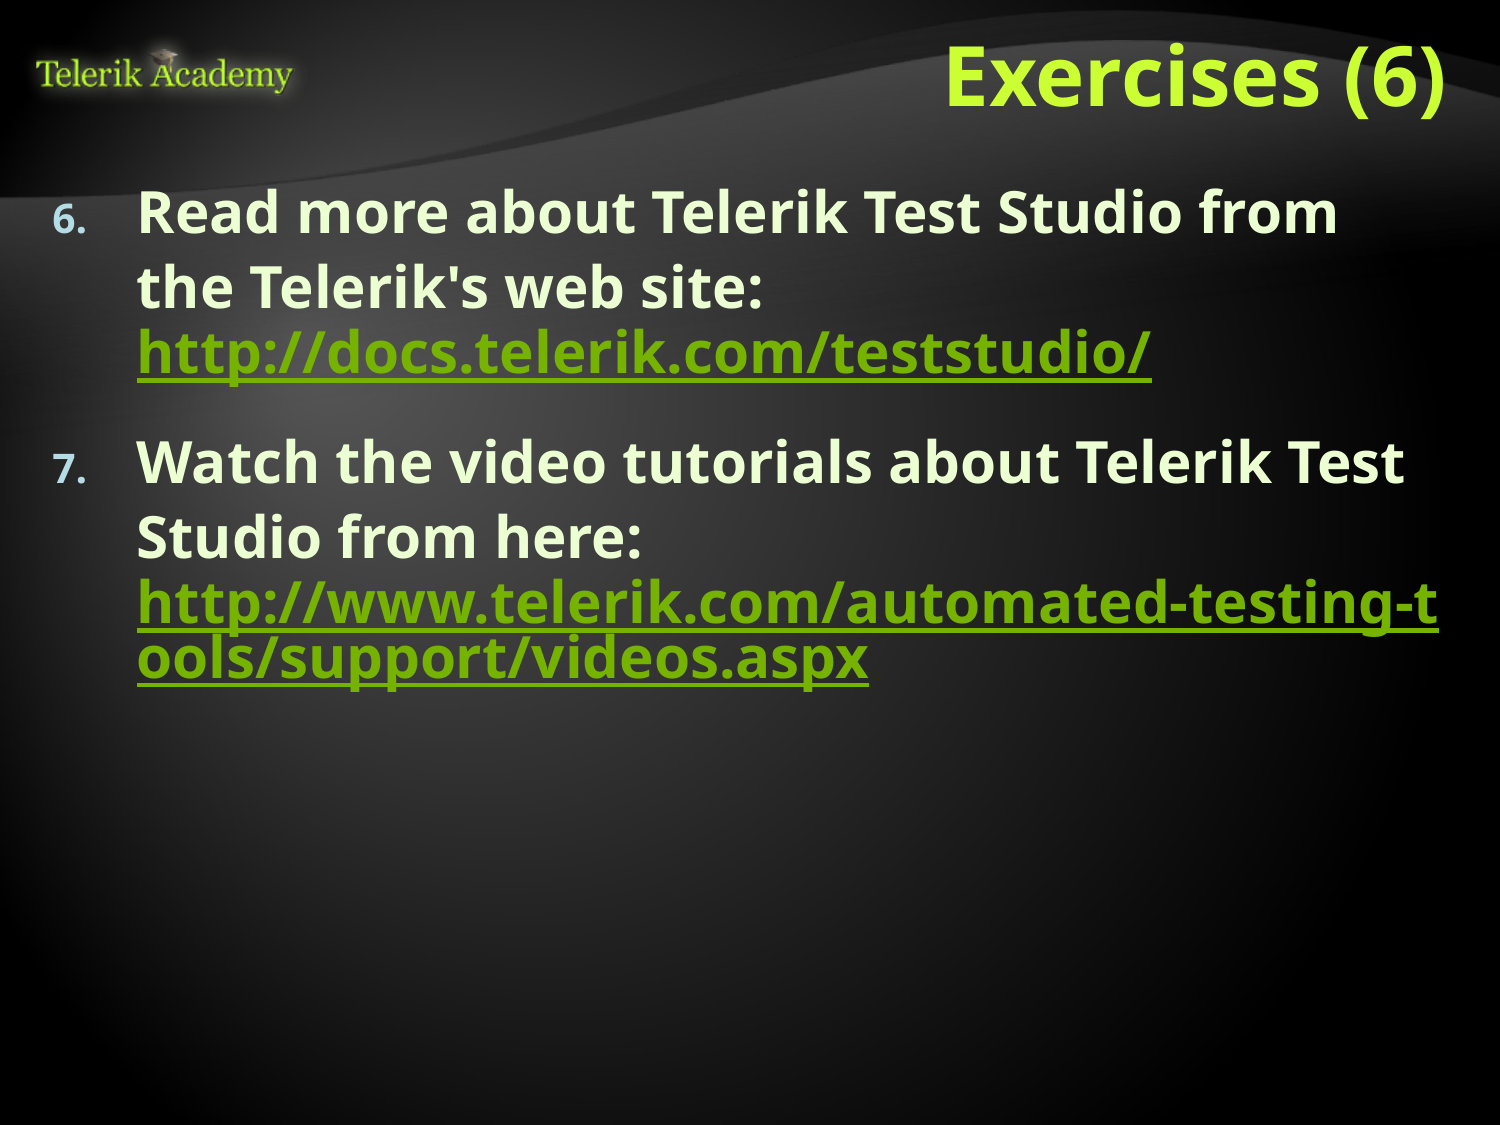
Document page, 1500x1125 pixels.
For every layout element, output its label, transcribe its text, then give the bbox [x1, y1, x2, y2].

title Exercises (6) [300, 12, 1463, 150]
list Read more about Telerik Test Studio from the Telerik's web site: http://docs.telerik.com/teststudio/ Watch the video tutorials about Telerik Test Studio from here: http://www.telerik.com/automated-testing-tools/support/videos.aspx [37, 162, 1463, 1100]
picture [0, 0, 1500, 1125]
